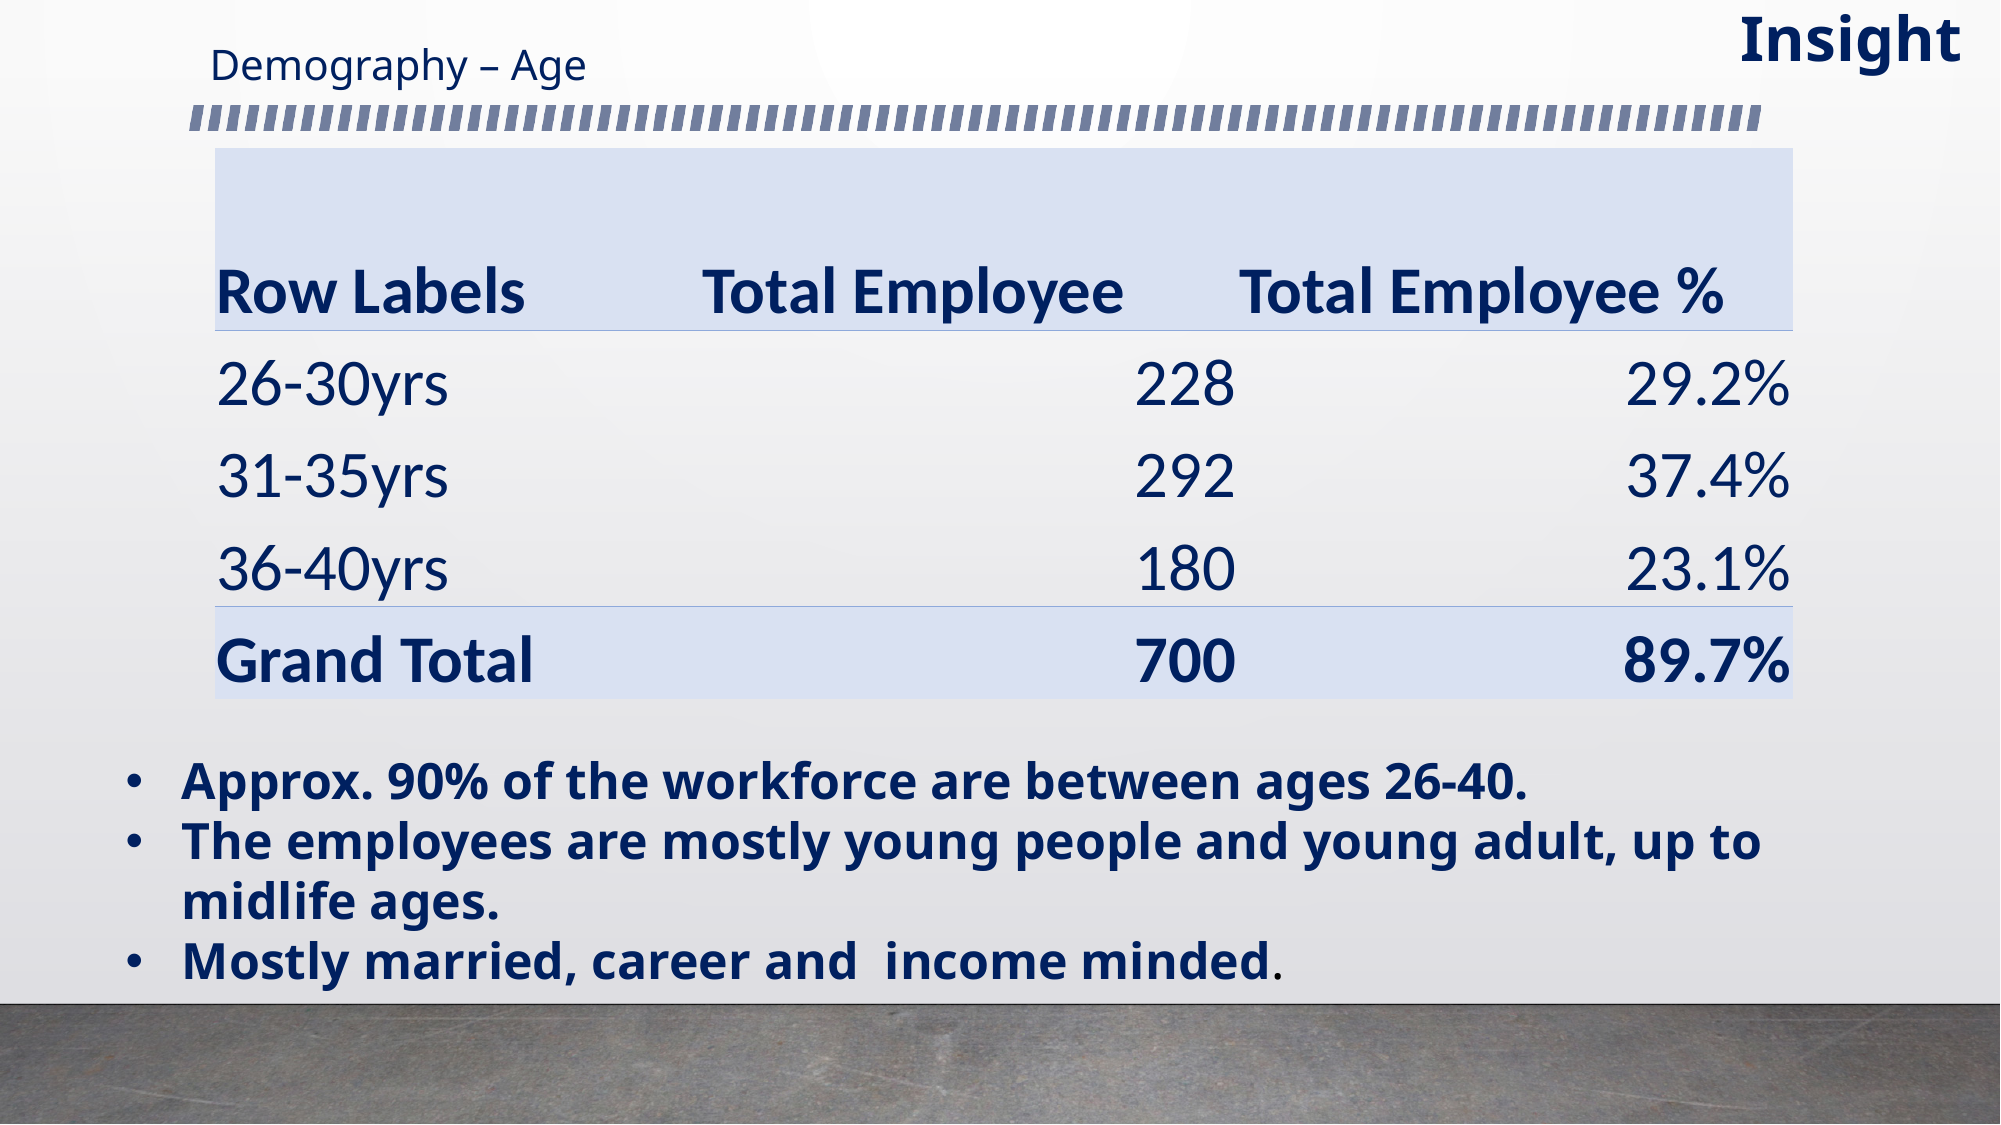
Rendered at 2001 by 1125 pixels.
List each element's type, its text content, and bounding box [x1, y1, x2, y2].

table_header Row Labels [215, 148, 701, 330]
table_cell 89.7% [1238, 607, 1793, 699]
table_cell 23.1% [1238, 515, 1793, 606]
table_cell 26-30yrs [215, 331, 701, 422]
table_cell 292 [701, 422, 1238, 515]
text_box Approx. 90% of the workforce are between ages 26-40. The employees are mostly young people and young adult, up to midlife ages. Mostly married, career and income minded. [110, 742, 1960, 998]
table_cell 31-35yrs [215, 422, 701, 515]
table_header Total Employee % [1238, 148, 1793, 330]
table_cell Grand Total [215, 607, 701, 699]
table_cell 700 [701, 607, 1238, 699]
table_cell 228 [701, 331, 1238, 422]
text_box Insight [1725, 0, 2000, 86]
title Demography – Age [194, 36, 1927, 97]
table_cell 29.2% [1238, 331, 1793, 422]
table_cell 36-40yrs [215, 515, 701, 606]
table_cell 37.4% [1238, 422, 1793, 515]
picture [0, 1004, 2000, 1124]
table_header Total Employee [701, 148, 1238, 330]
table_cell 180 [701, 515, 1238, 606]
